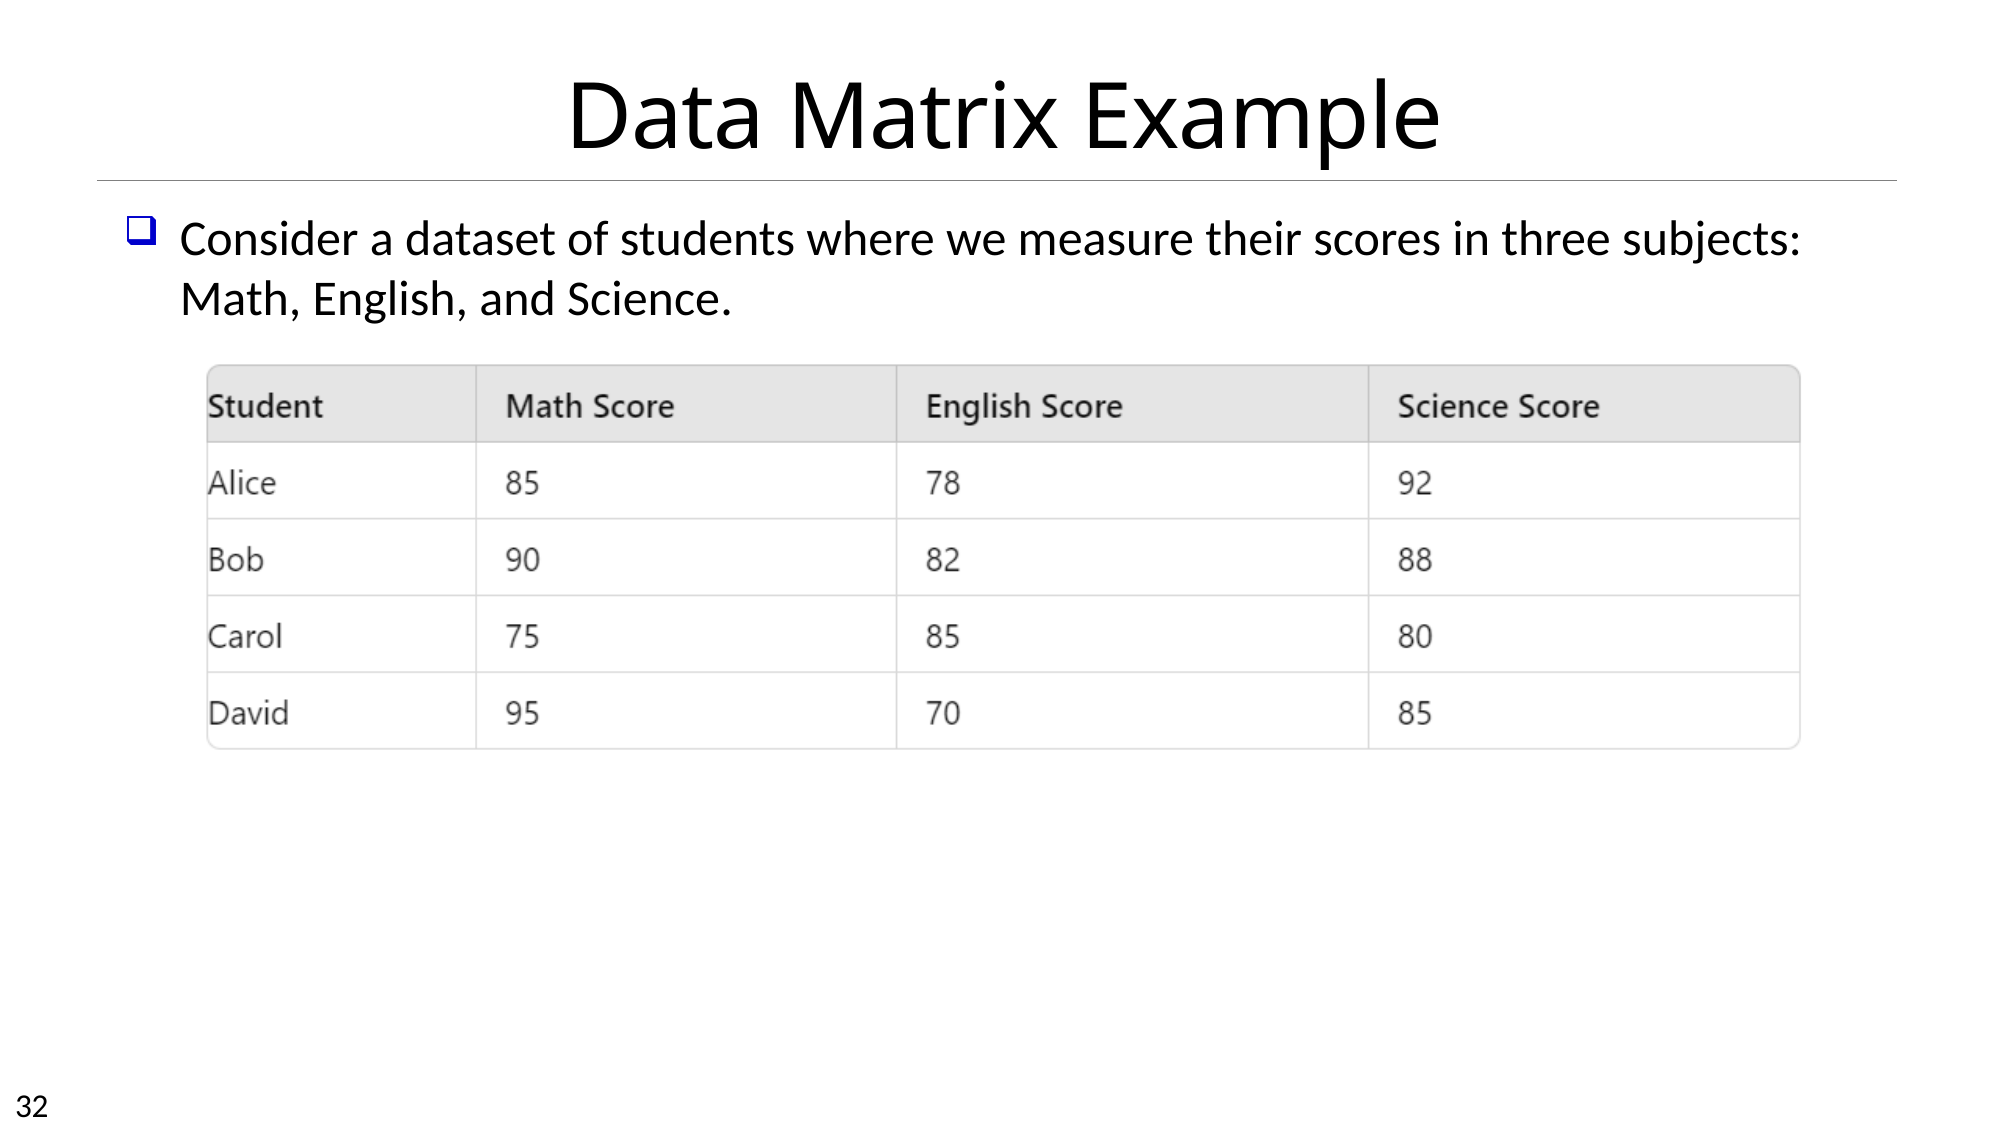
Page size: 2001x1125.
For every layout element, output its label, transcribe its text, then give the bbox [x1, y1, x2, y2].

title Data Matrix Example [93, 37, 1916, 175]
picture [187, 360, 1813, 765]
list Consider a dataset of students where we measure their scores in three subjects: Math, English, and Science. [108, 198, 1892, 1061]
